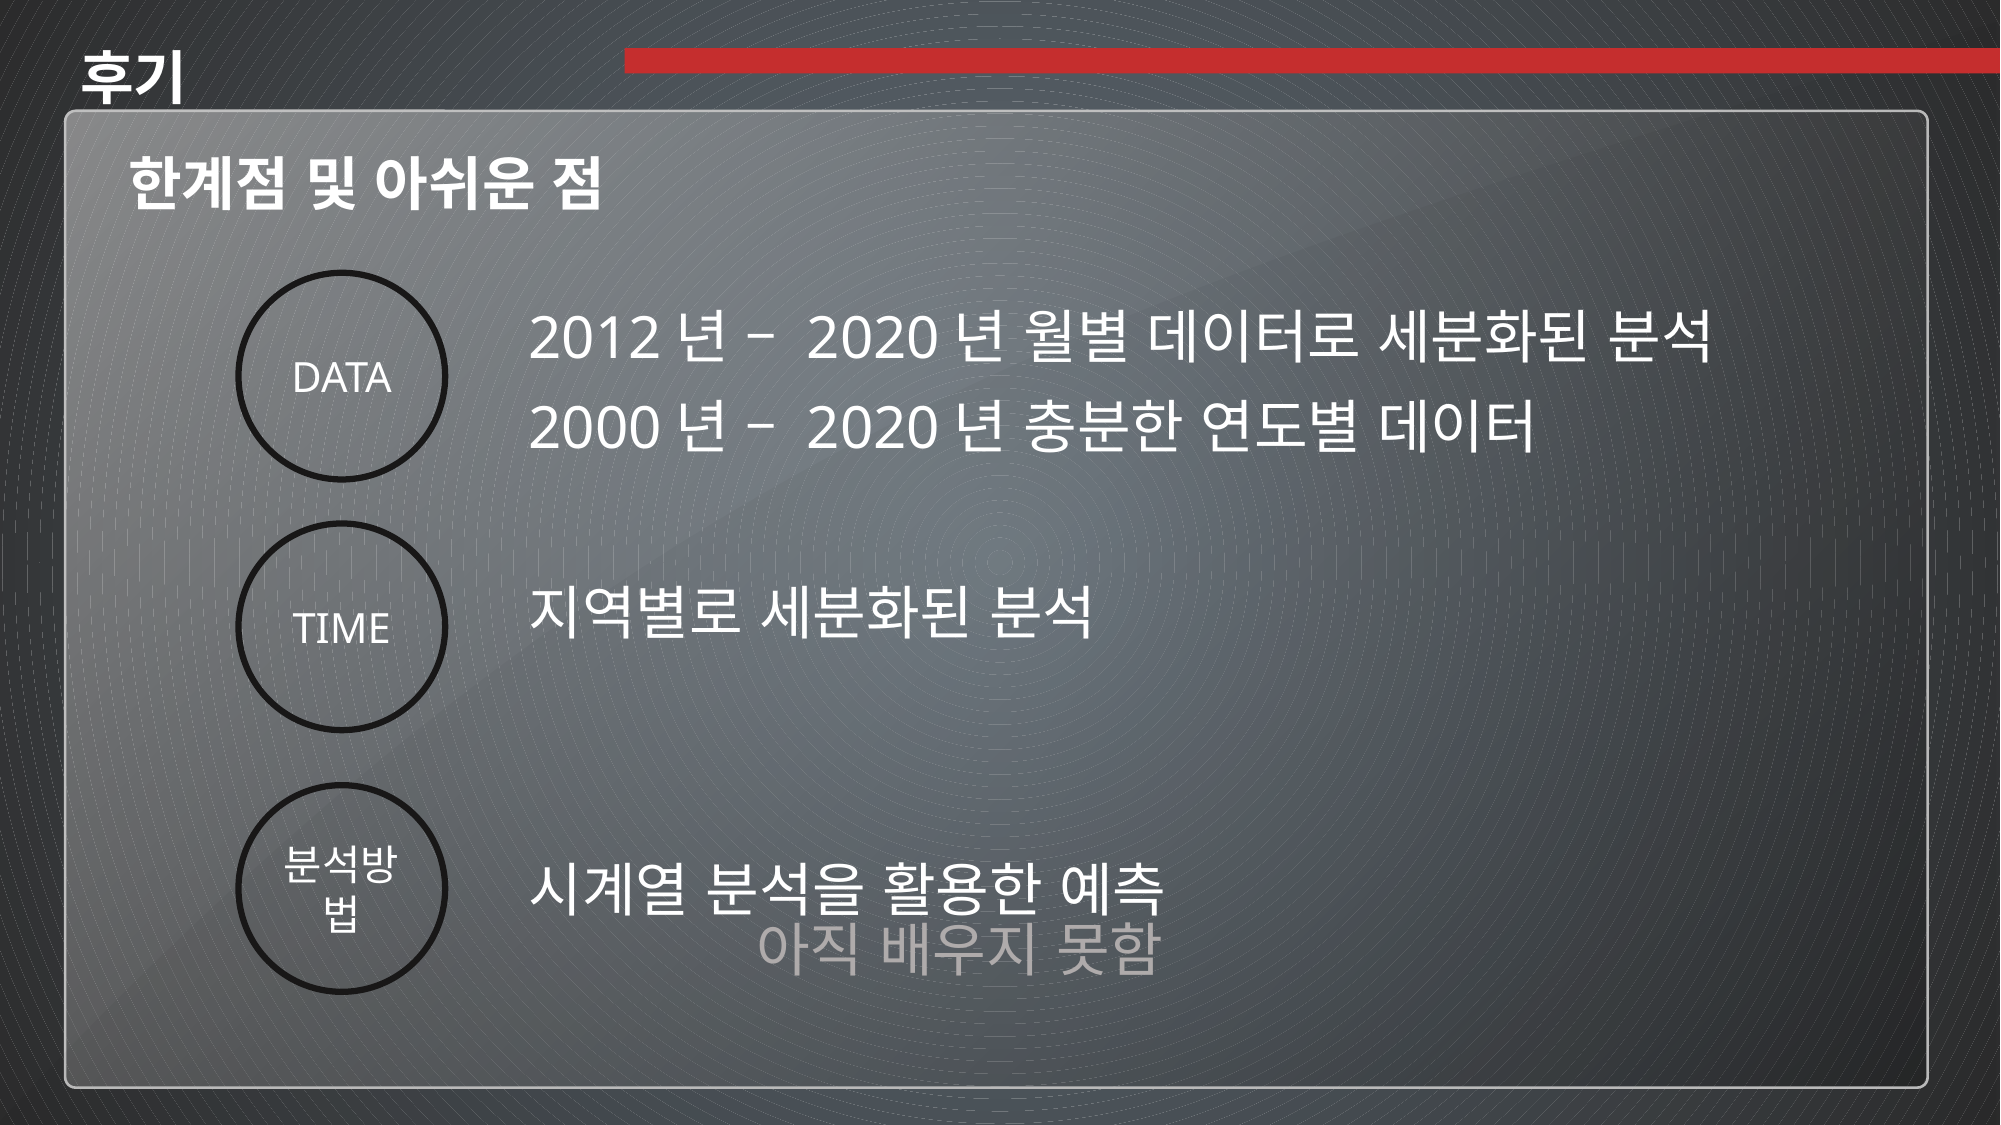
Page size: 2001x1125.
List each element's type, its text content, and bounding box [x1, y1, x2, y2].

text_box 후기 [65, 0, 1386, 21]
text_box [0, 21, 1997, 1125]
